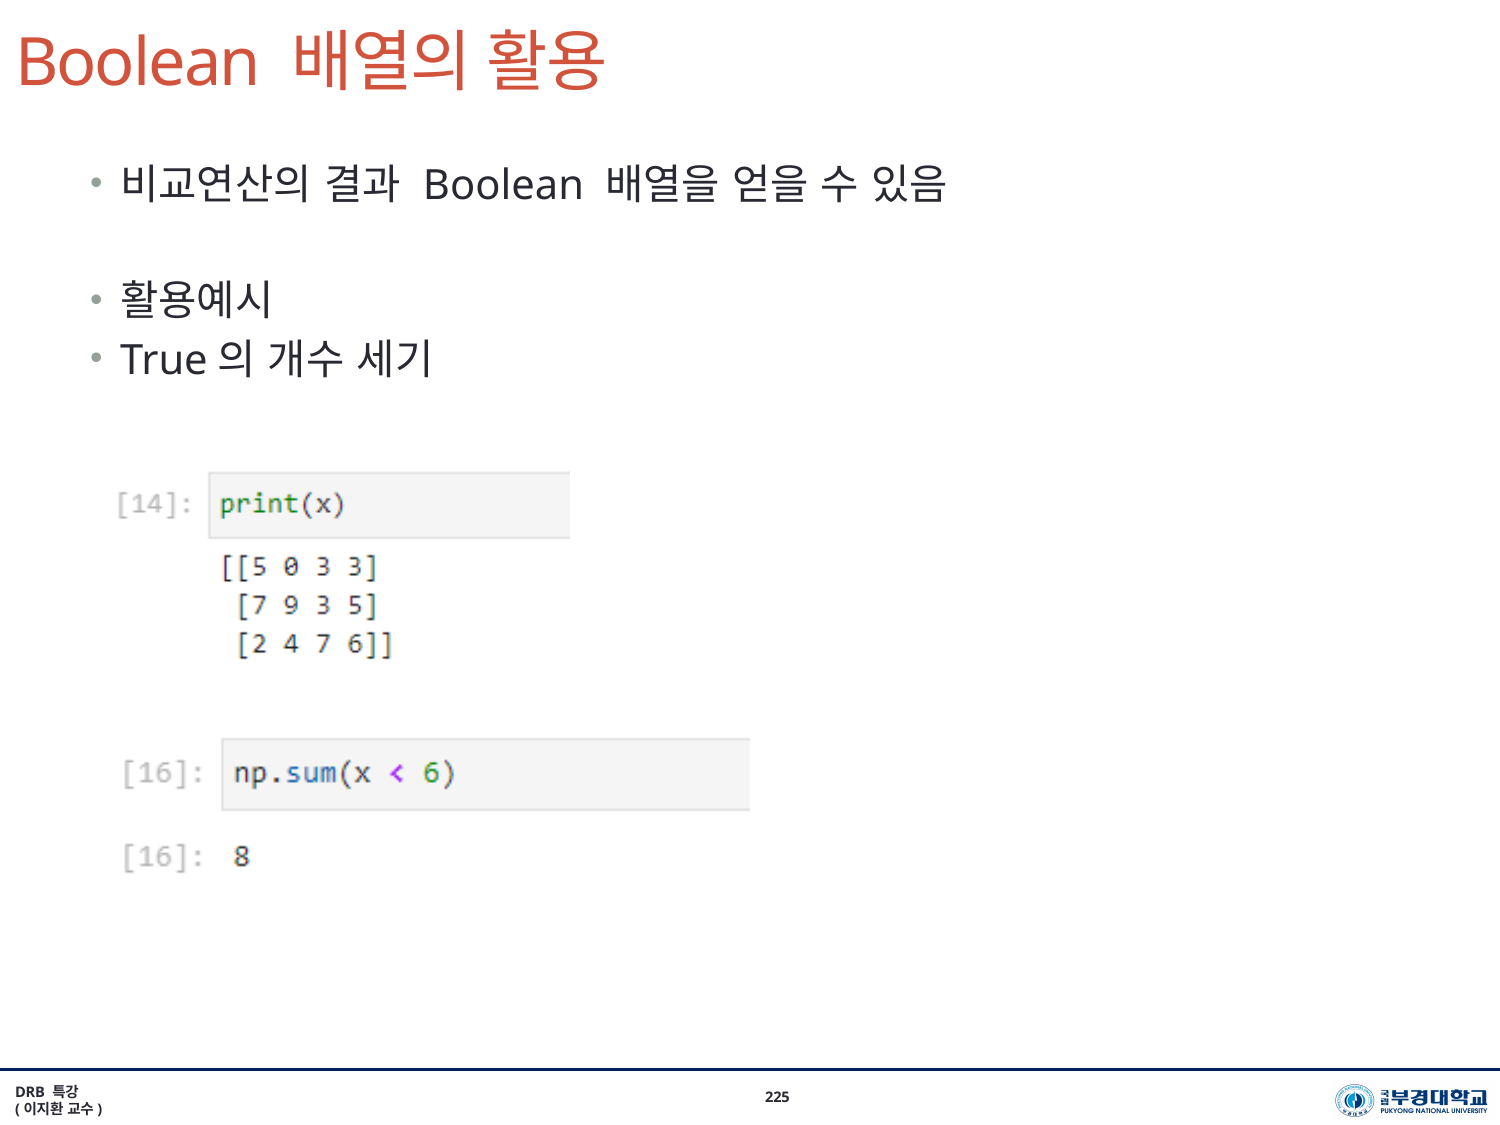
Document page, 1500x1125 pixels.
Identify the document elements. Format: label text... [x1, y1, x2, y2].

title Boolean 배열의 활용 [0, 1, 1500, 116]
slide_number DRB 특강 (이지환 교수) [0, 1082, 303, 1118]
picture [87, 445, 570, 712]
list 비교연산의 결과 Boolean 배열을 얻을 수 있음 활용예시 True의 개수 세기 [75, 149, 1425, 1033]
picture [86, 721, 751, 902]
picture [1330, 1079, 1495, 1121]
